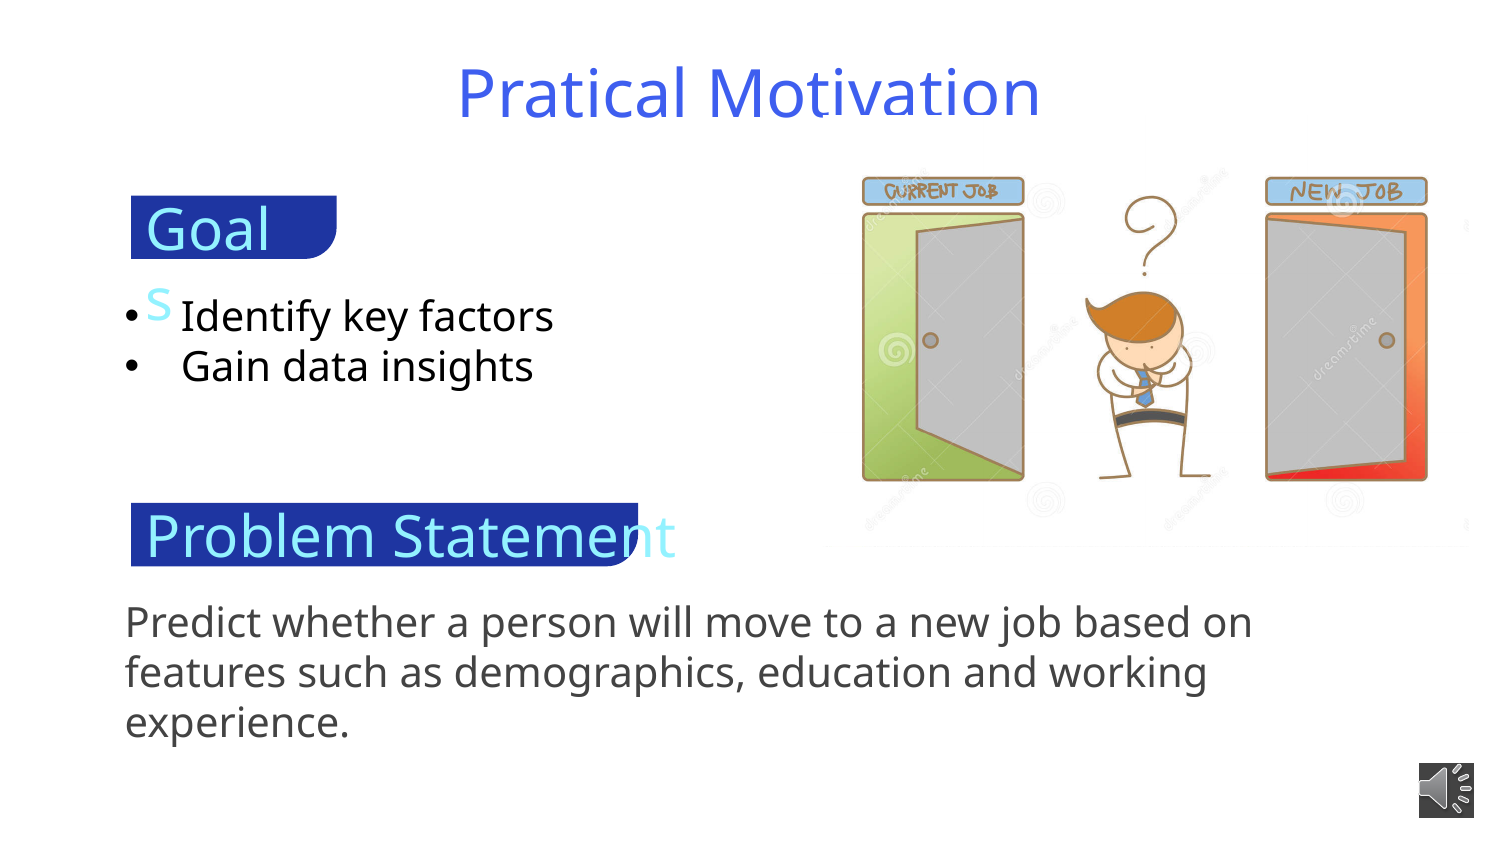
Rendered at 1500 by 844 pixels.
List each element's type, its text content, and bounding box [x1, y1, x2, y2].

picture [1417, 761, 1476, 819]
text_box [130, 184, 337, 271]
title Pratical Motivation [77, 51, 1423, 131]
text_box Predict whether a person will move to a new job based on features such as demographics, education and working experience. [109, 588, 1334, 804]
picture [822, 115, 1470, 547]
text_box Identify key factors Gain data insights [109, 282, 708, 398]
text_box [130, 491, 748, 579]
